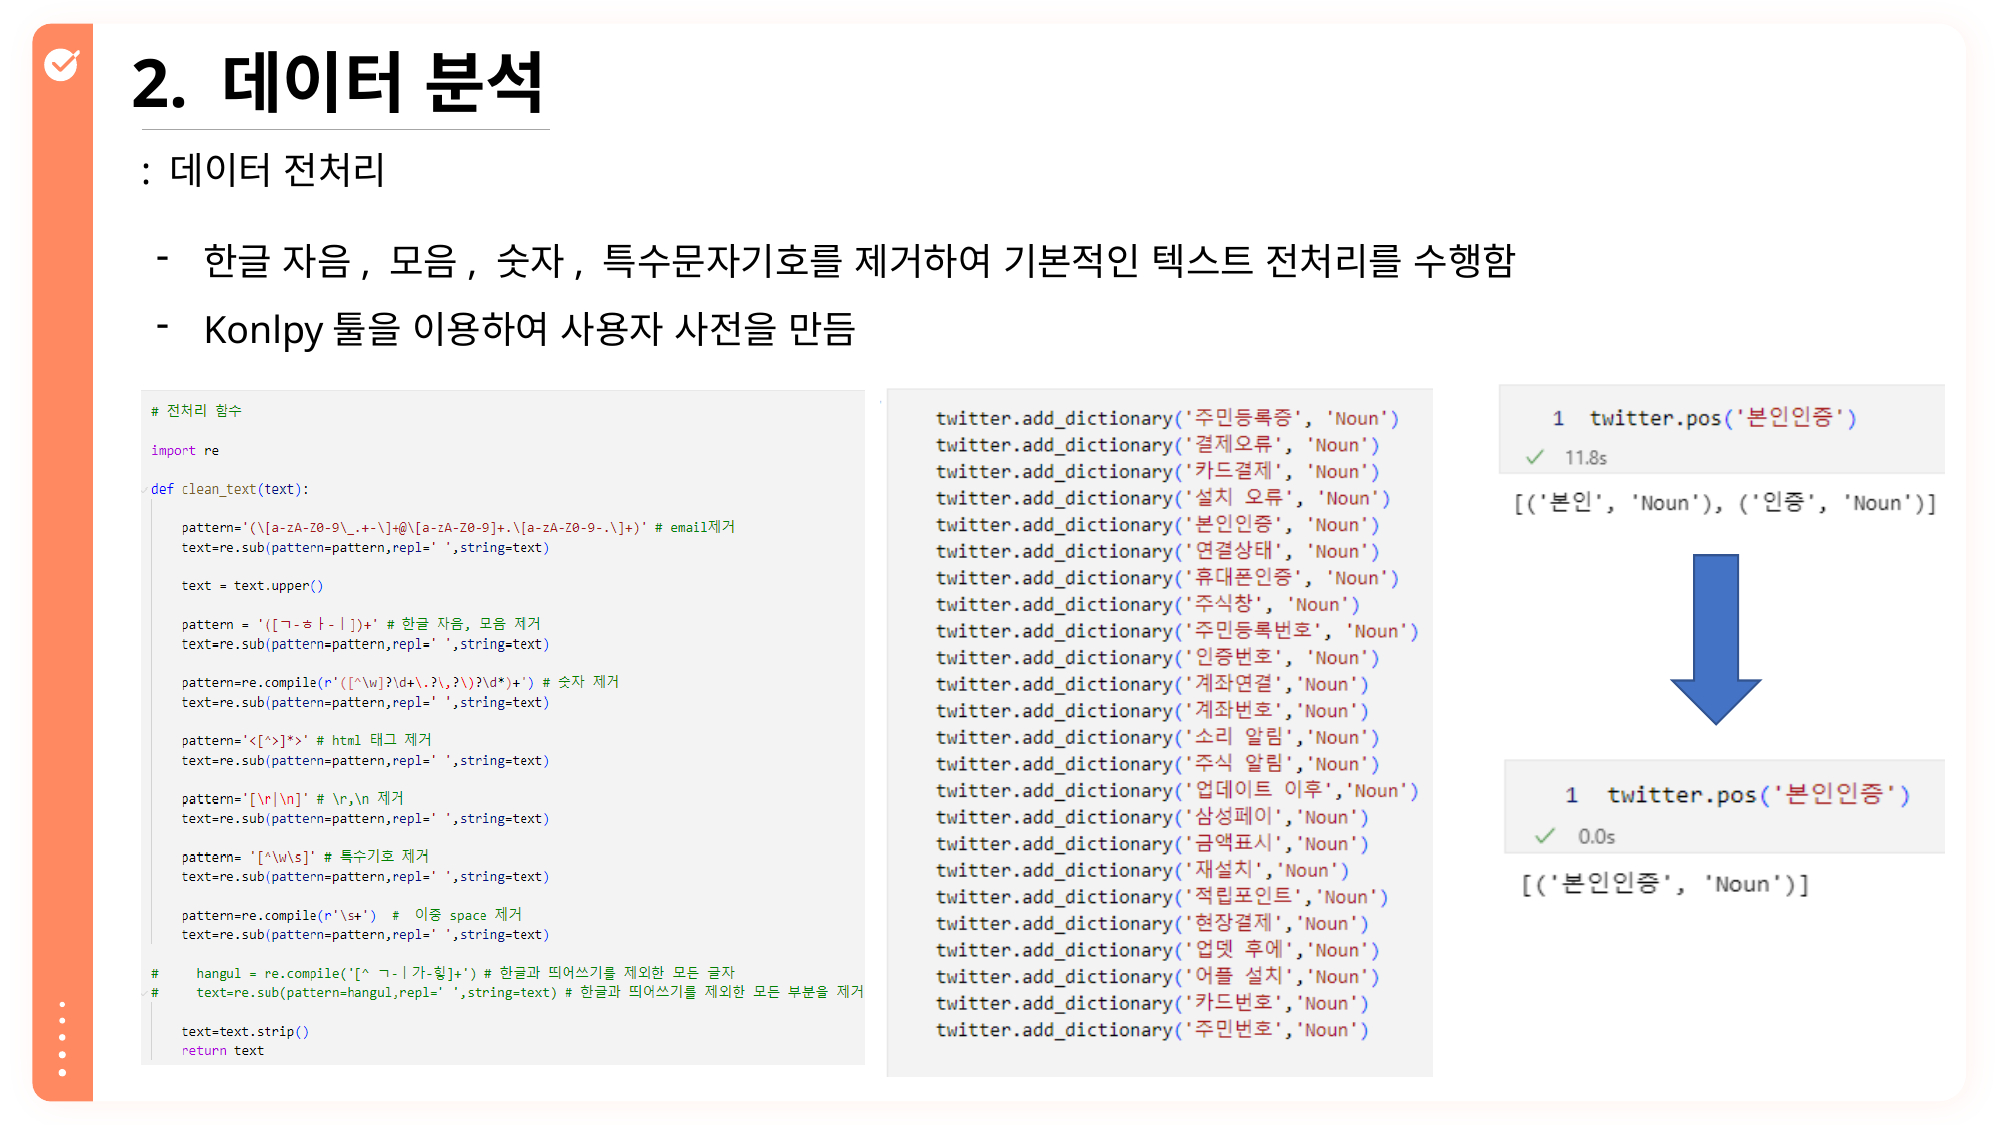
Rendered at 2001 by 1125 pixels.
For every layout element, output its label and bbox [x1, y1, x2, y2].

picture [1500, 758, 1945, 920]
picture [141, 385, 865, 1066]
text_box [58, 1001, 66, 1077]
picture [1492, 383, 1945, 537]
picture [880, 383, 1433, 1077]
text_box [32, 23, 1967, 1102]
